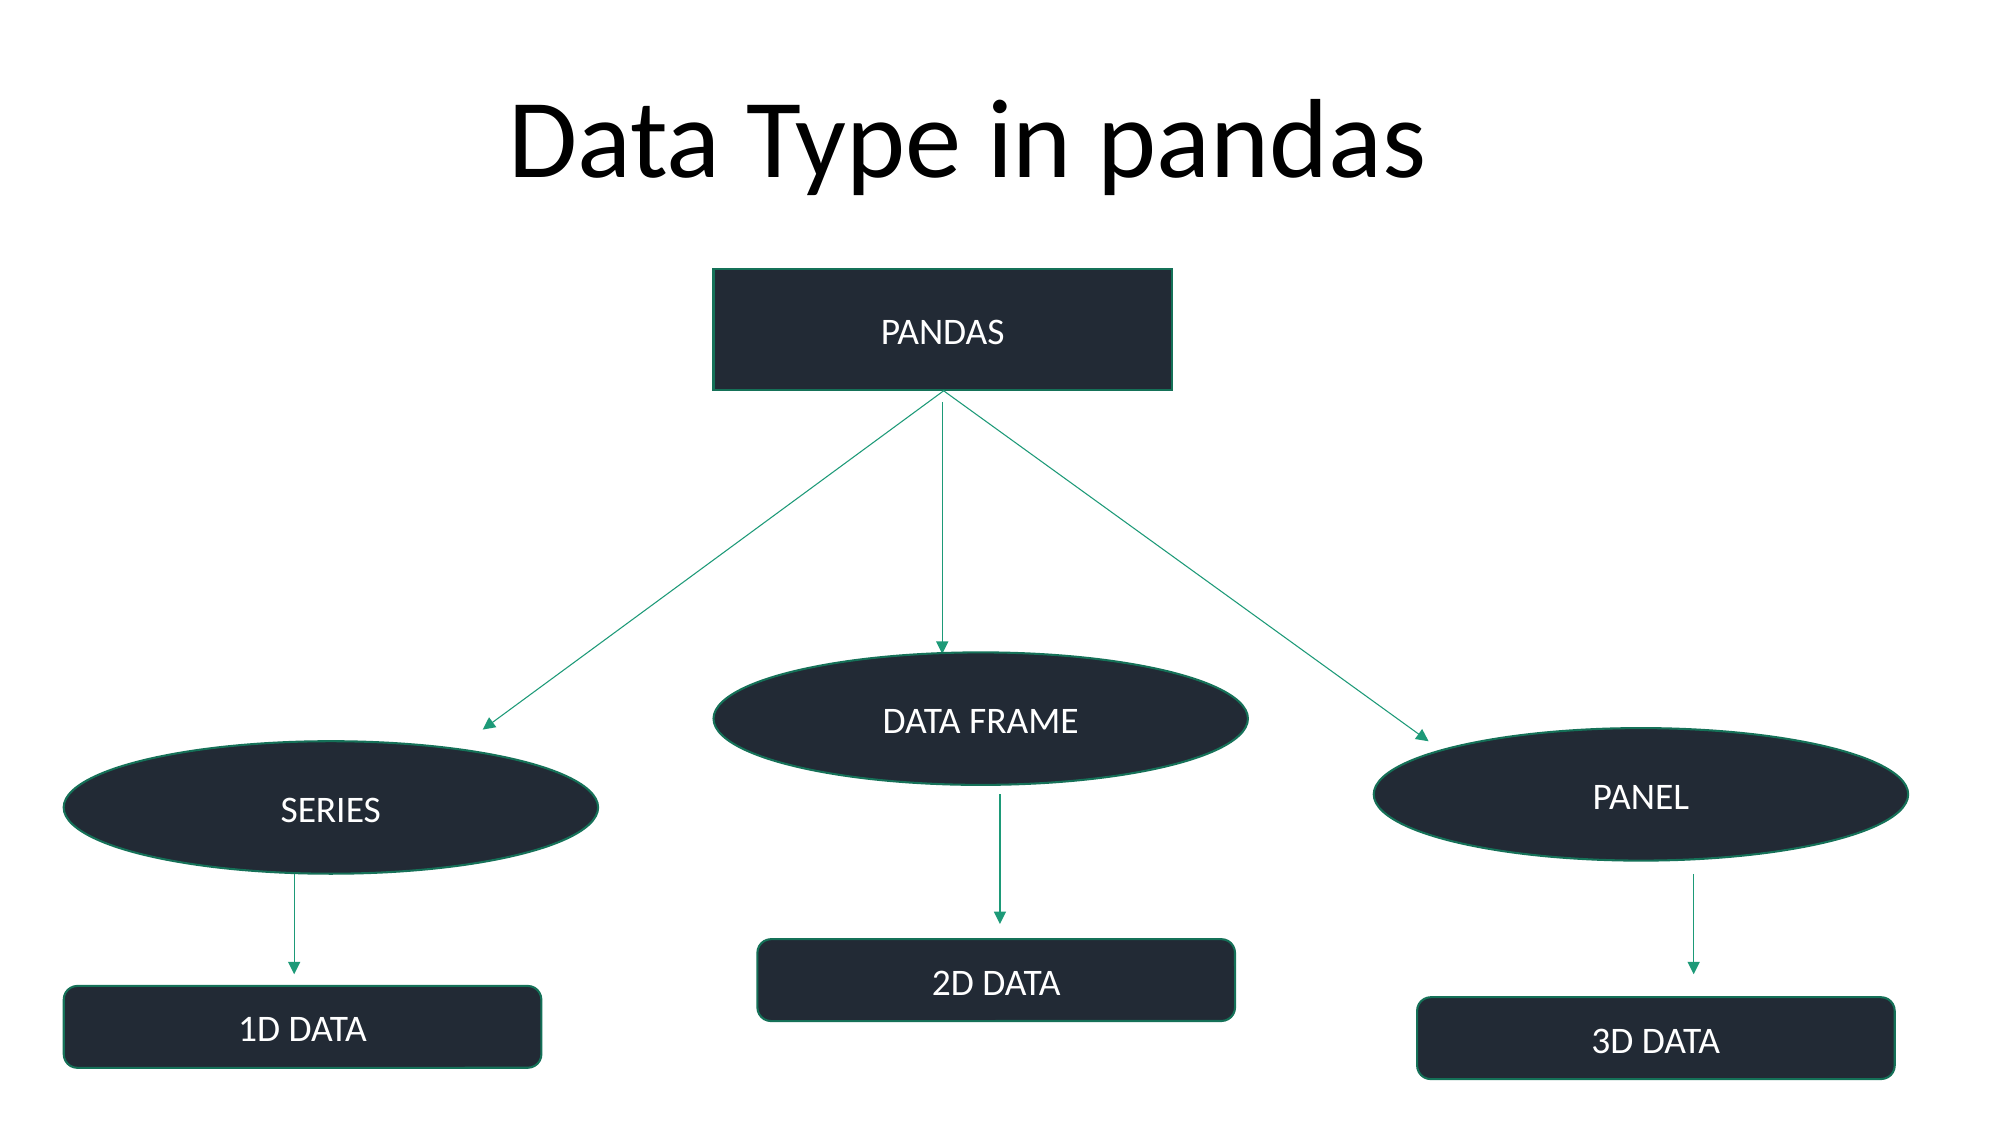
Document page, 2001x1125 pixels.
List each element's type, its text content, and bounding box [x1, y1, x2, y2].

text_box 2D DATA [756, 938, 1237, 1023]
text_box Data Type in pandas [493, 57, 1443, 208]
text_box 1D DATA [62, 984, 543, 1069]
text_box PANEL [1372, 727, 1910, 862]
text_box SERIES [62, 740, 600, 875]
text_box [942, 390, 1429, 742]
text_box 3D DATA [1416, 996, 1896, 1081]
text_box PANDAS [712, 268, 1173, 390]
text_box DATA FRAME [716, 730, 1233, 786]
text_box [482, 390, 942, 730]
